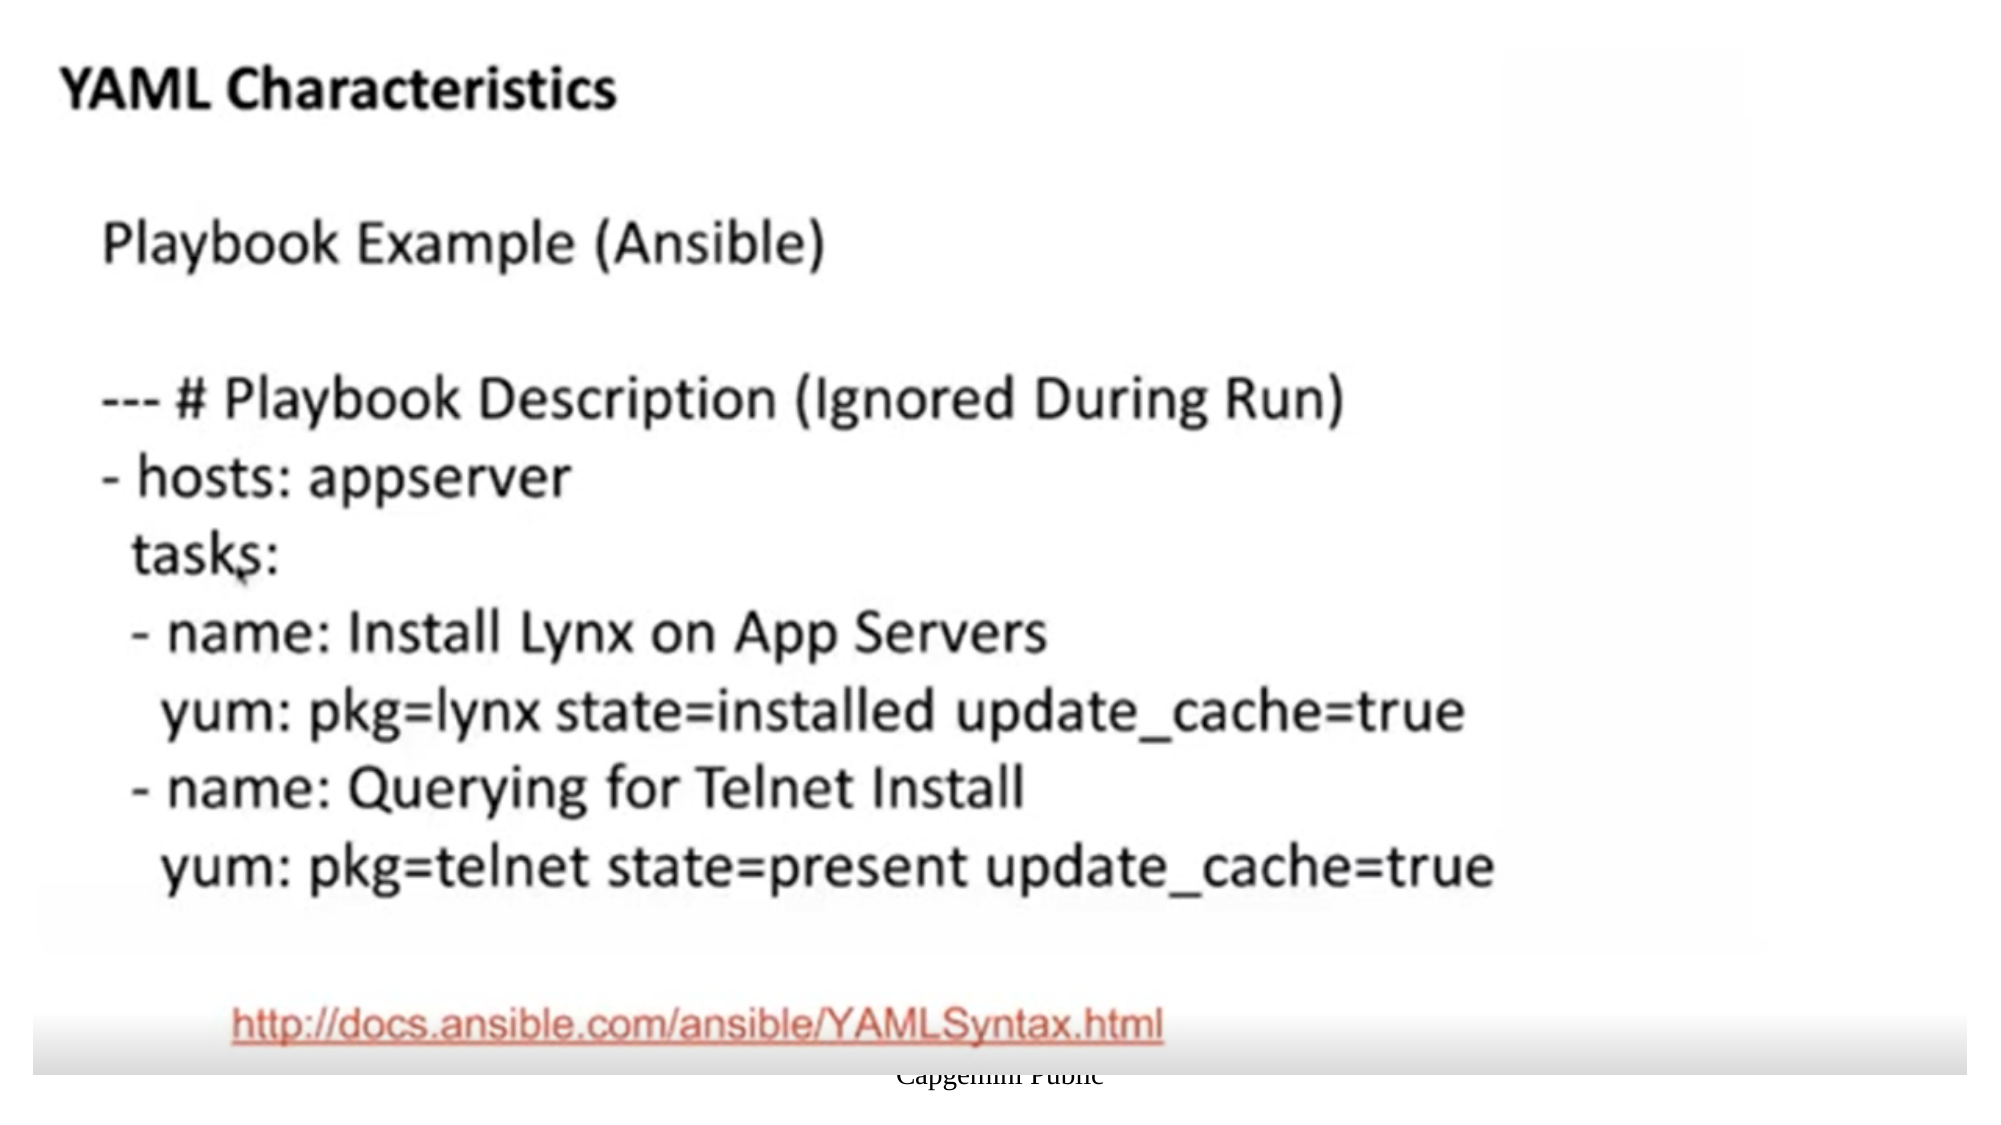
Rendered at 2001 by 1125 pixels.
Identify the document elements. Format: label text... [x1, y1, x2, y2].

footer Capgemini Public [662, 1076, 1338, 1103]
picture [33, 49, 1967, 1076]
